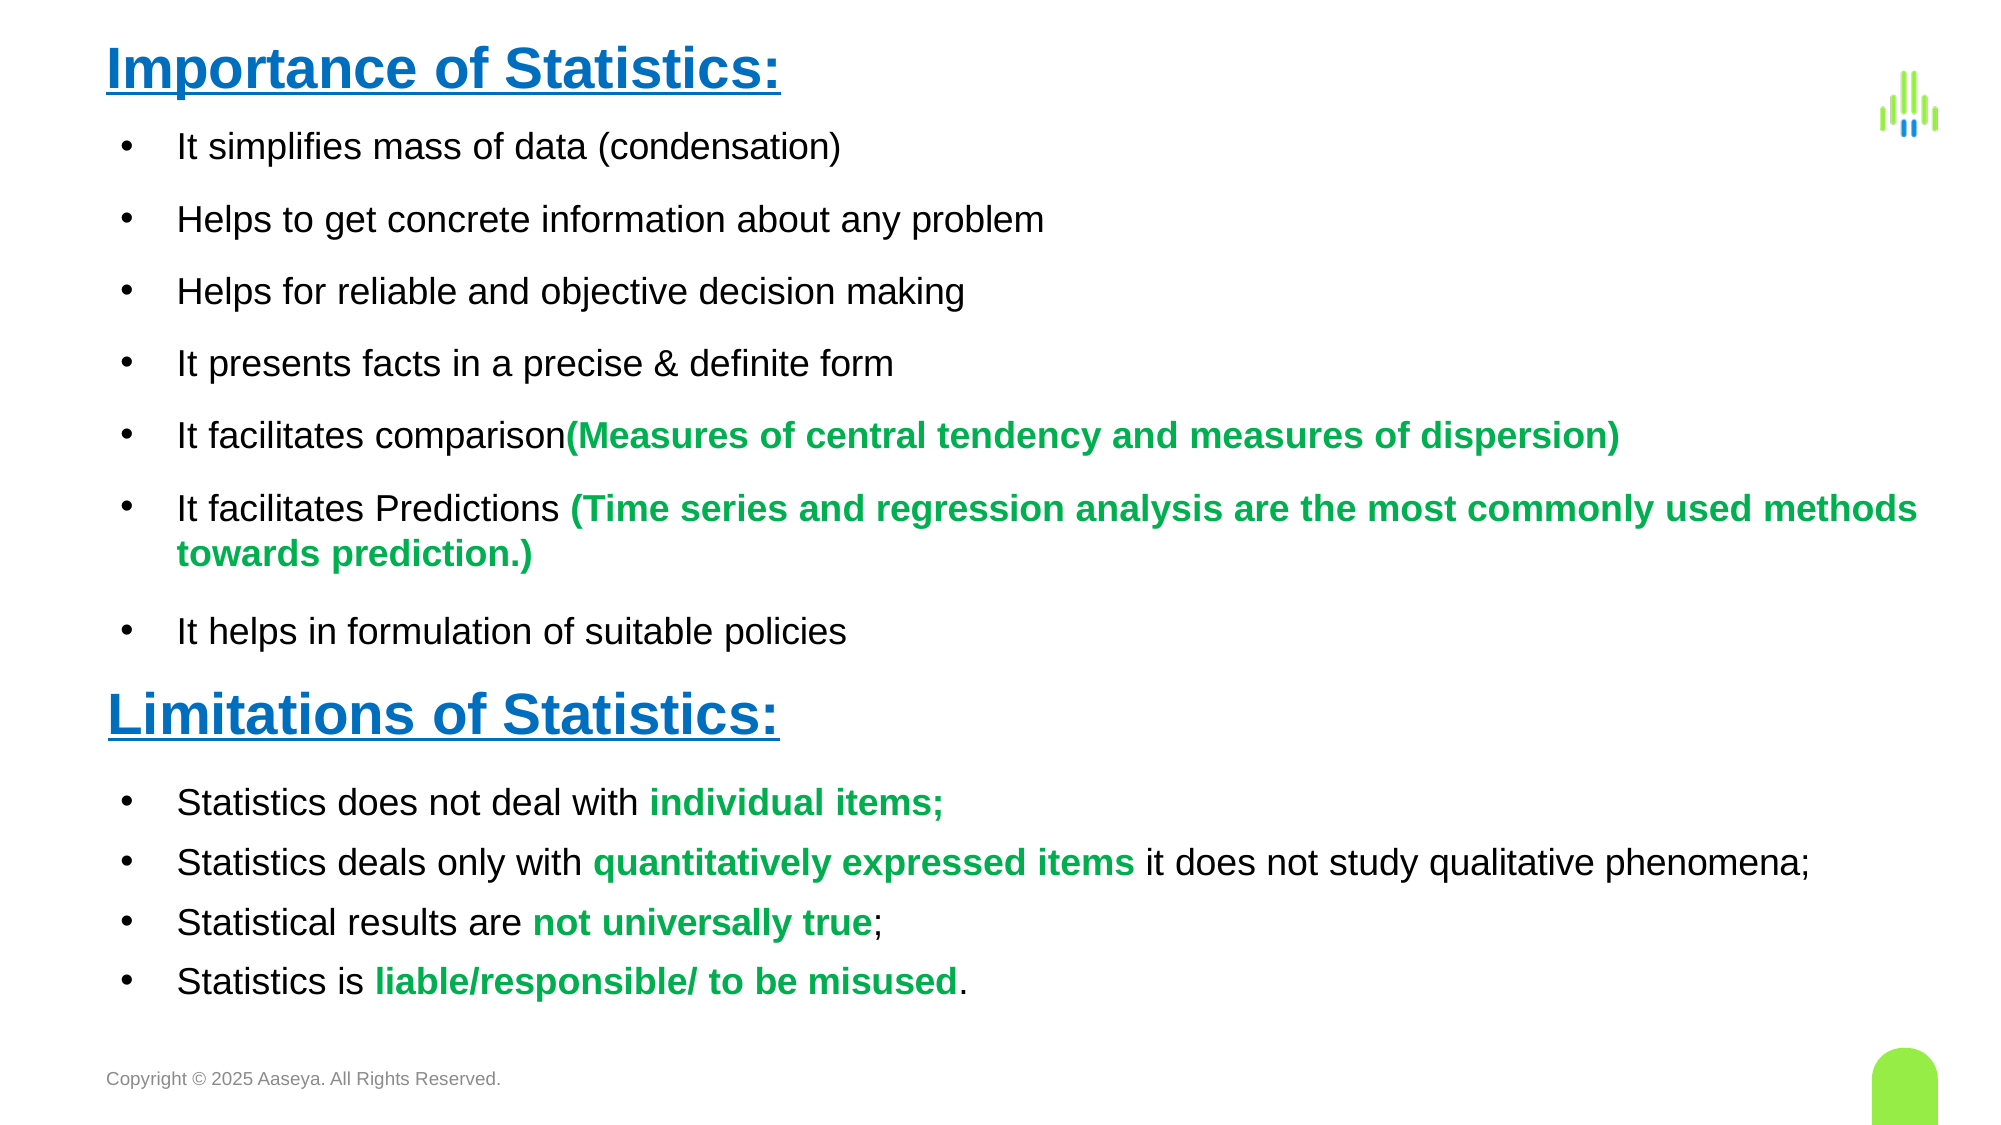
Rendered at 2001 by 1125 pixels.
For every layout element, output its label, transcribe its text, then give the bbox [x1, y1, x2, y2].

text_box Statistics does not deal with individual items; Statistics deals only with quantitatively expressed items it does not study qualitative phenomena; Statistical results are not universally true; Statistics is liable/responsible/ to be misused. [103, 770, 1967, 1010]
footer Copyright © 2025 Aaseya. All Rights Reserved. [91, 1047, 767, 1108]
title Importance of Statistics: [91, 0, 1840, 141]
text_box Limitations of Statistics: [93, 645, 1842, 786]
text_box It simplifies mass of data (condensation) Helps to get concrete information about any problem Helps for reliable and objective decision making It presents facts in a precise & definite form It facilitates comparison(Measures of central tendency and measures of dispersion) It facilitates Predictions (Time series and regression analysis are the most commonly used methods towards prediction.) It helps in formulation of suitable policies [103, 115, 1967, 660]
picture [1871, 56, 1948, 115]
